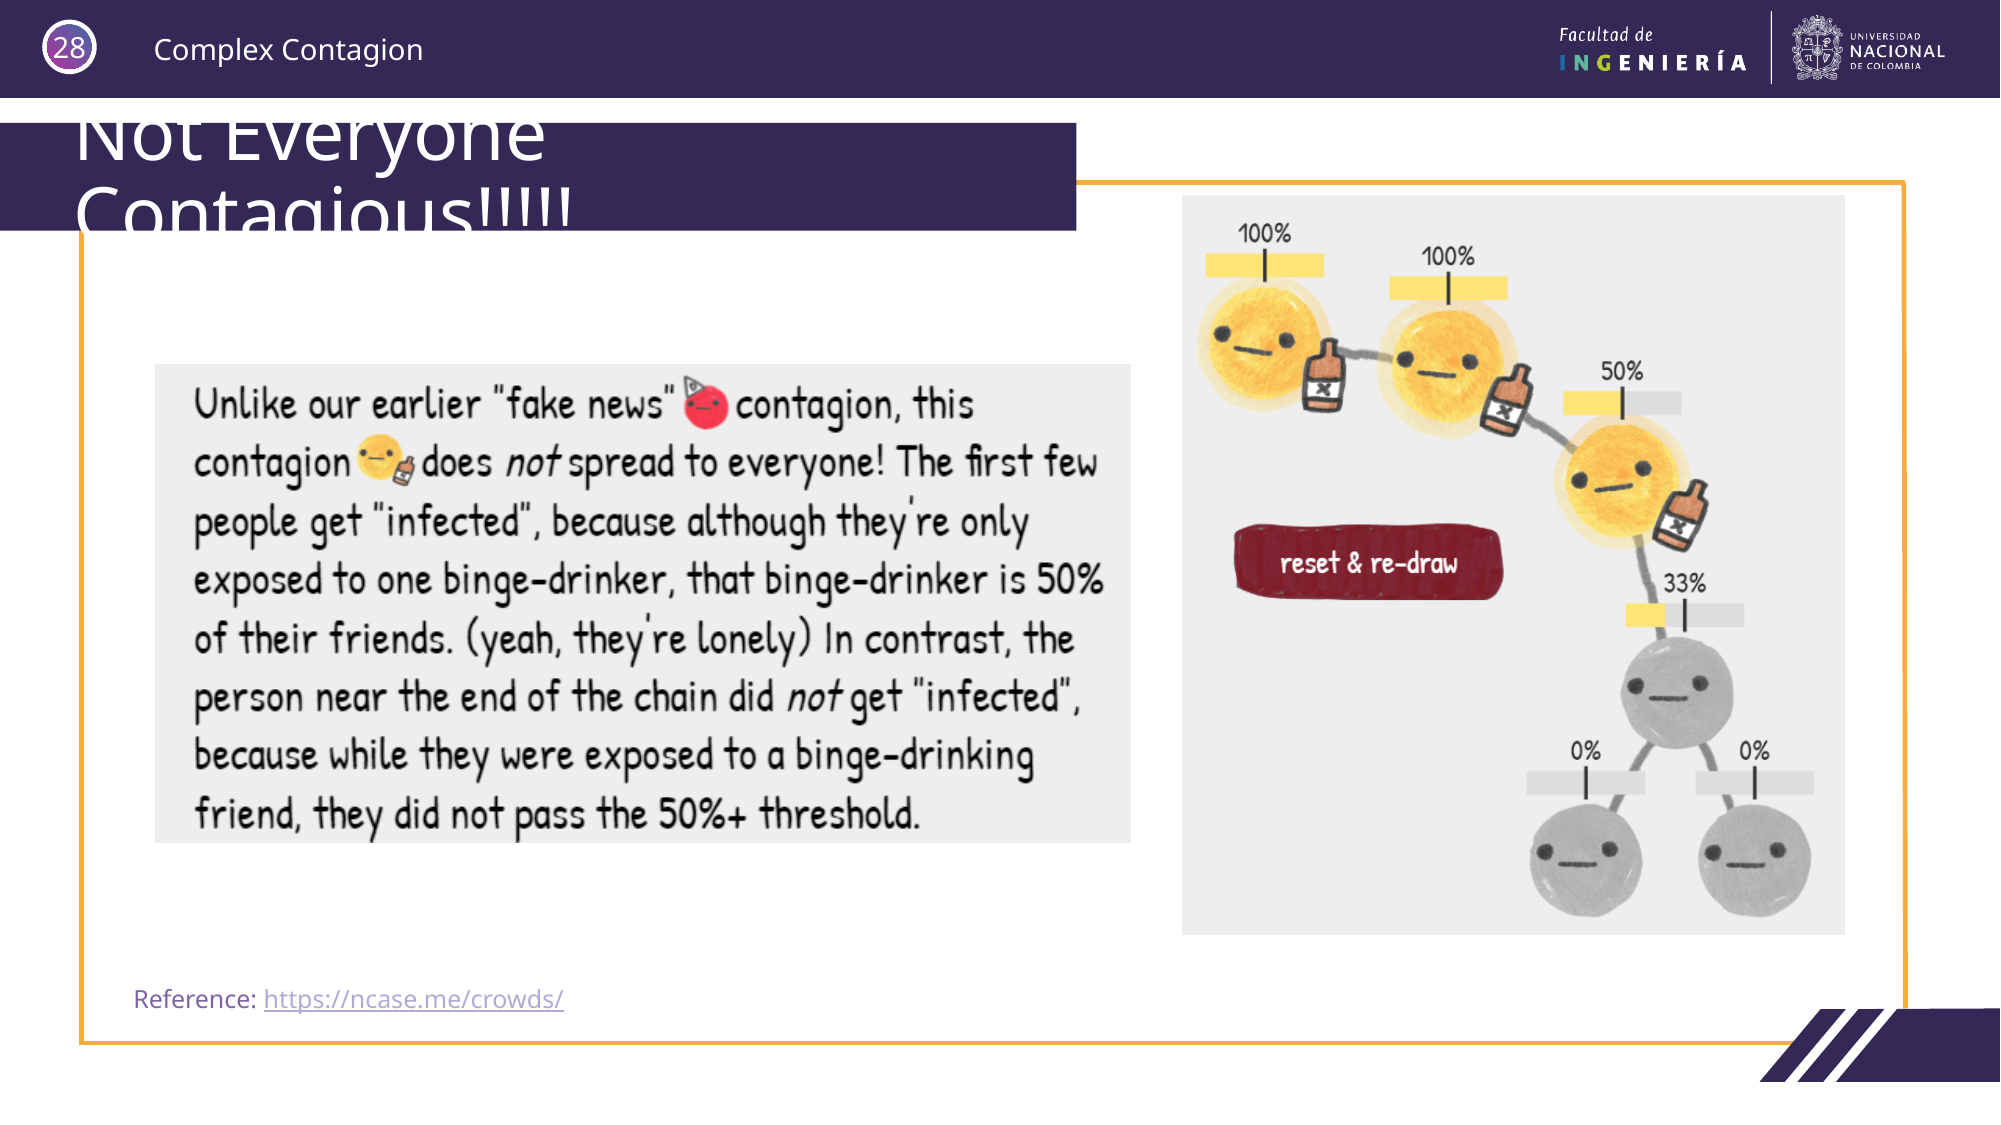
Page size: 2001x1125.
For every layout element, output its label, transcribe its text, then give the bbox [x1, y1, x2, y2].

title Not Everyone Contagious!!!!! [0, 122, 1077, 231]
picture [1559, 11, 1957, 84]
picture [155, 364, 1131, 843]
list Reference: https://ncase.me/crowds/ [118, 976, 1760, 1022]
slide_number 28 [42, 29, 97, 65]
picture [1182, 195, 1845, 935]
